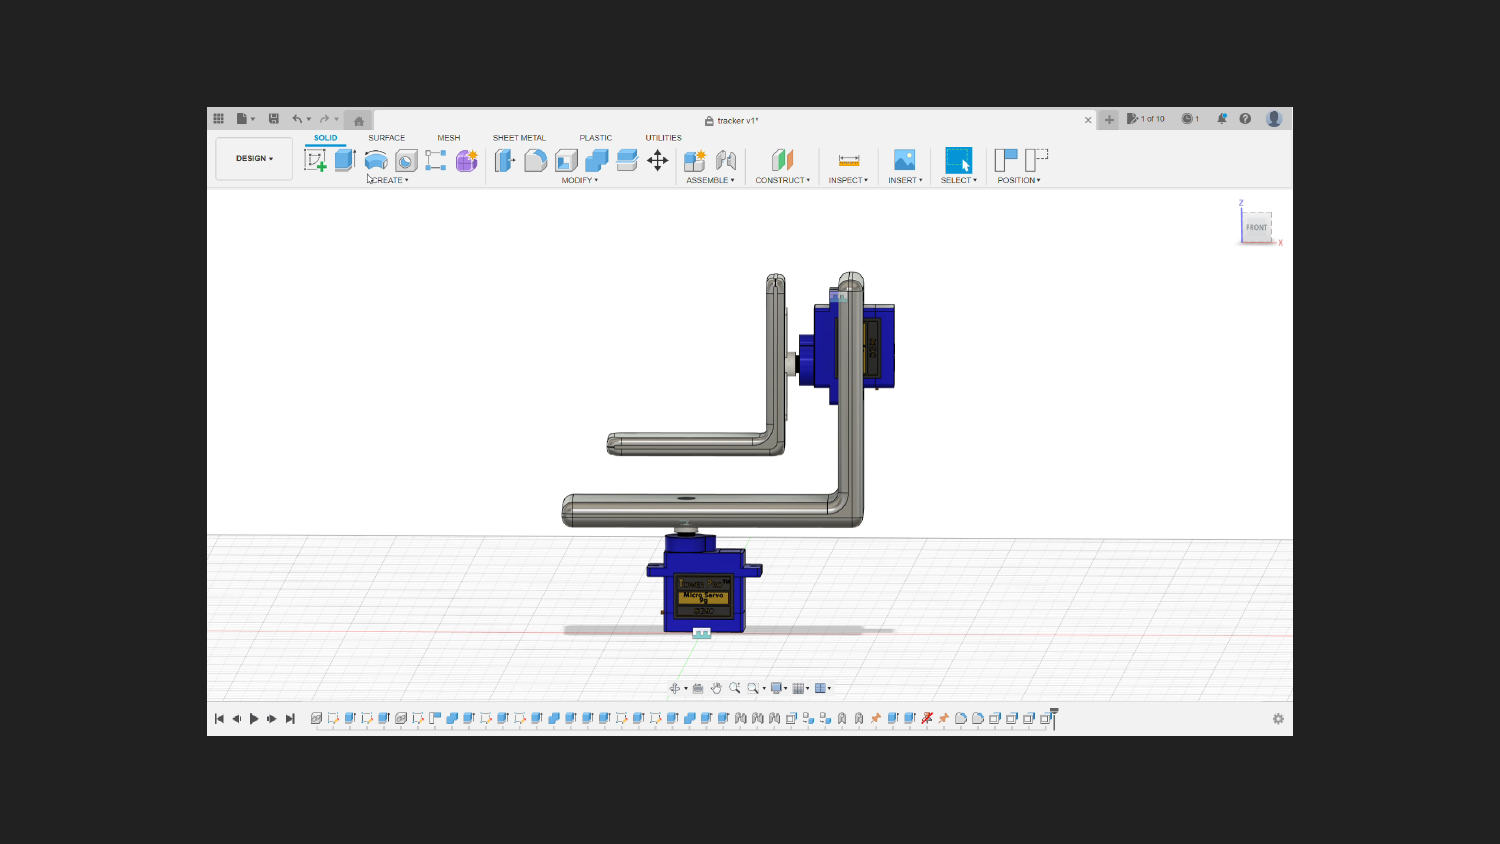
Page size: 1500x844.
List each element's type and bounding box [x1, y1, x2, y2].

text_box [206, 106, 1294, 737]
